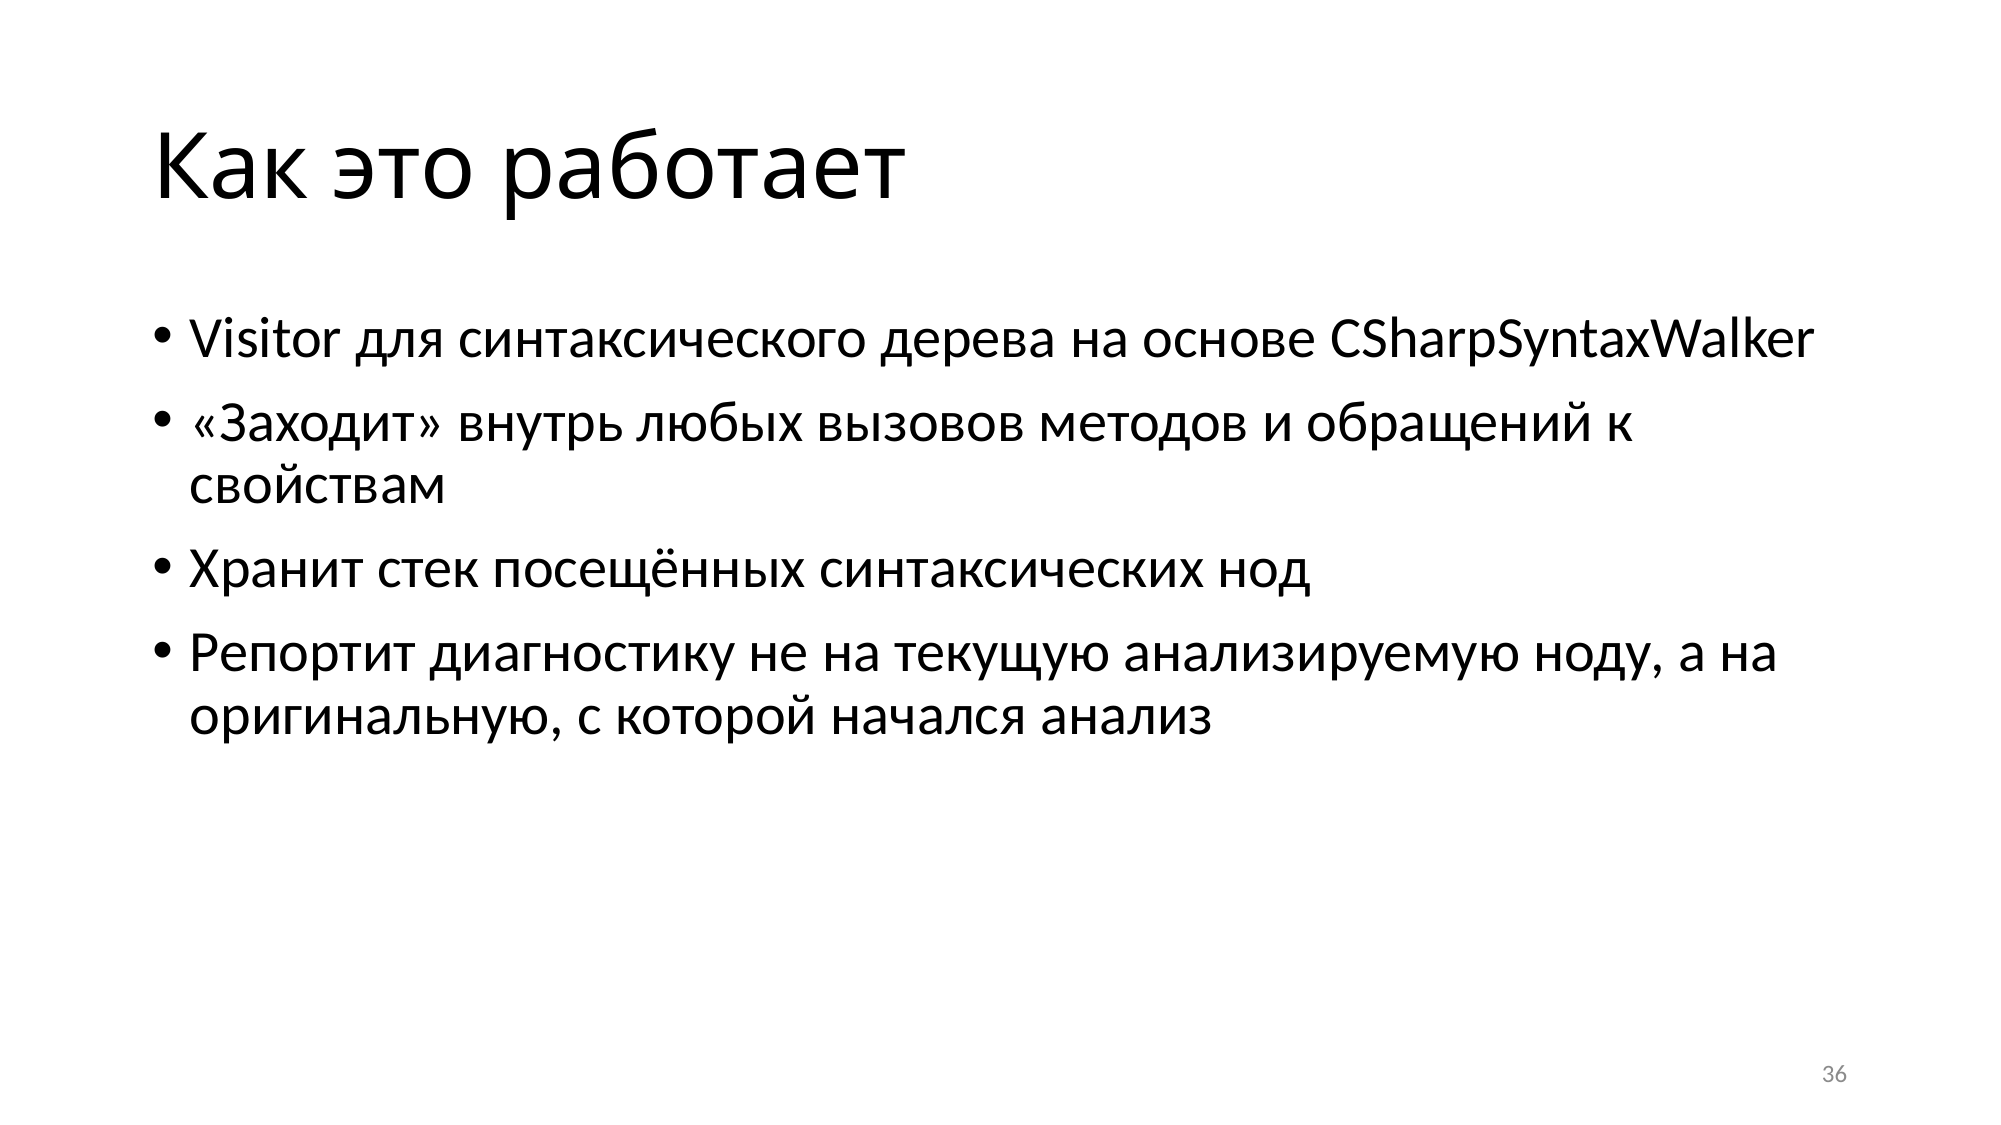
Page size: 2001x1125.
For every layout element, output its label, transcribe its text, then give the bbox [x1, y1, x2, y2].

list Visitor для синтаксического дерева на основе CSharpSyntaxWalker «Заходит» внутрь любых вызовов методов и обращений к свойствам Хранит стек посещённых синтаксических нод Репортит диагностику не на текущую анализируемую ноду, а на оригинальную, с которой начался анализ [137, 299, 1863, 1014]
title Как это работает [137, 59, 1863, 278]
slide_number 36 [1412, 1042, 1863, 1103]
